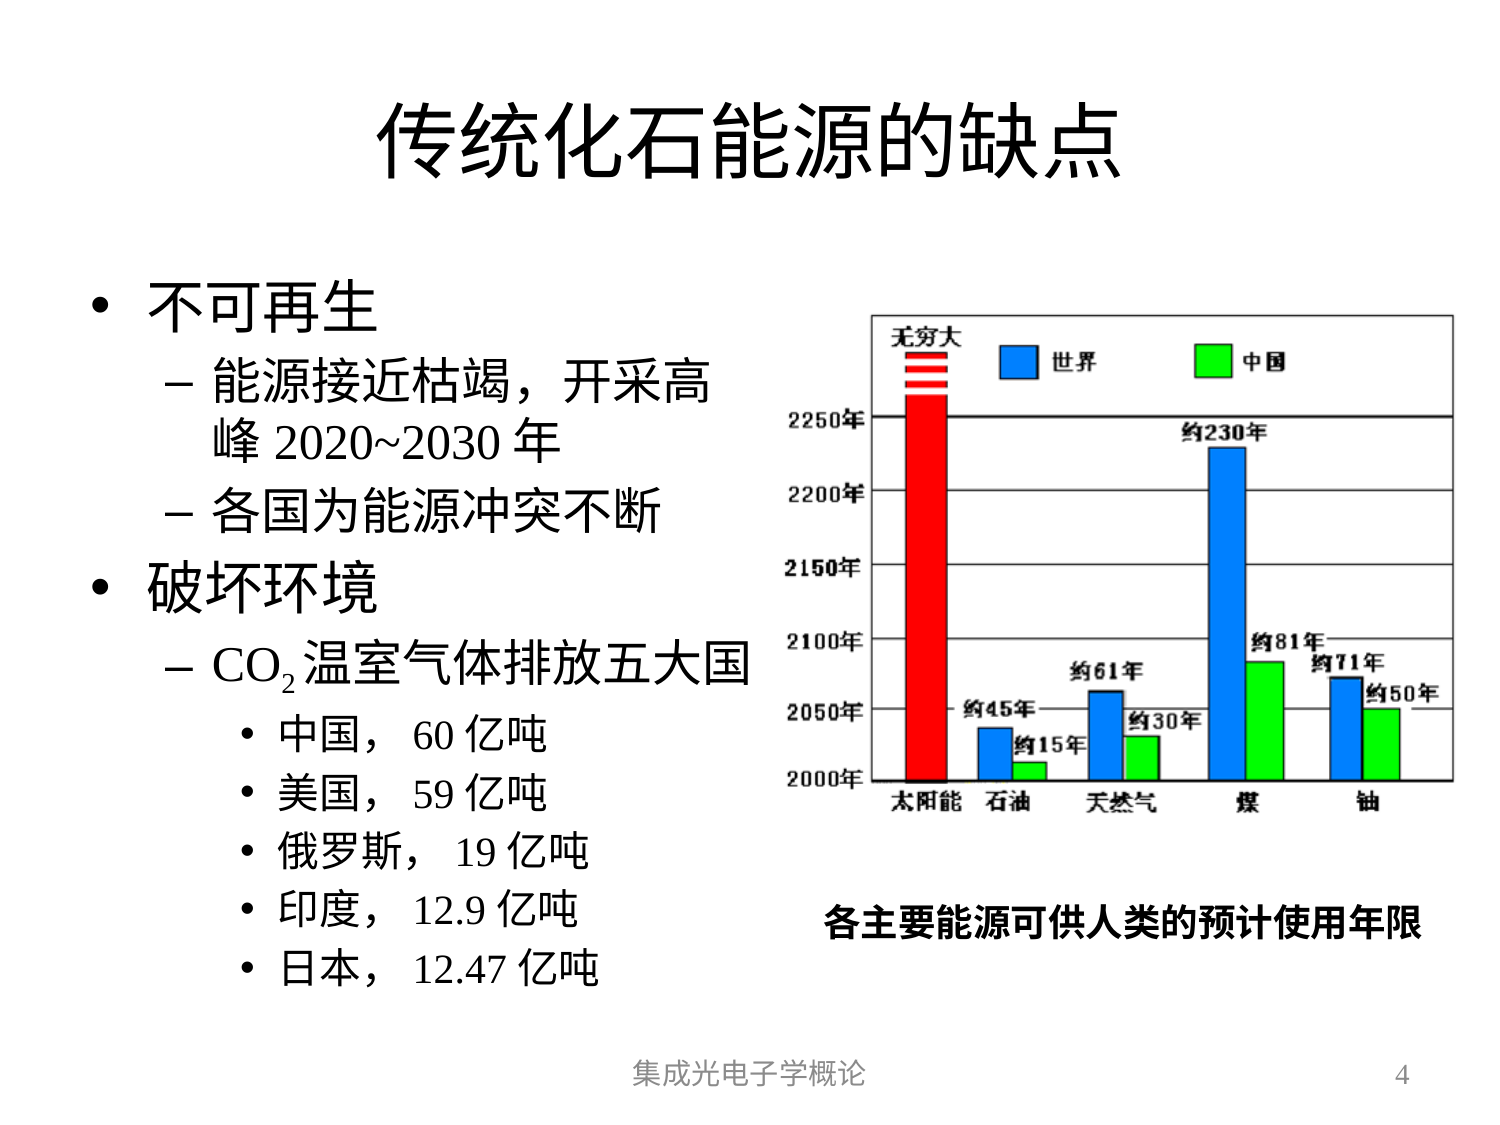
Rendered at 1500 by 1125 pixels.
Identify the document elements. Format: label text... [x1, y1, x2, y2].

footer 集成光电子学概论 [512, 1042, 988, 1103]
text_box 各主要能源可供人类的预计使用年限 [808, 891, 1439, 951]
list 不可再生 能源接近枯竭，开采高峰2020~2030年 各国为能源冲突不断 破坏环境 CO2温室气体排放五大国 中国，60亿吨 美国，59亿吨 俄罗斯，19亿吨 印度，12.9亿吨 日本，12.47亿吨 [75, 262, 774, 1005]
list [773, 300, 1473, 825]
slide_number 4 [1074, 1042, 1425, 1103]
title 传统化石能源的缺点 [75, 45, 1425, 233]
